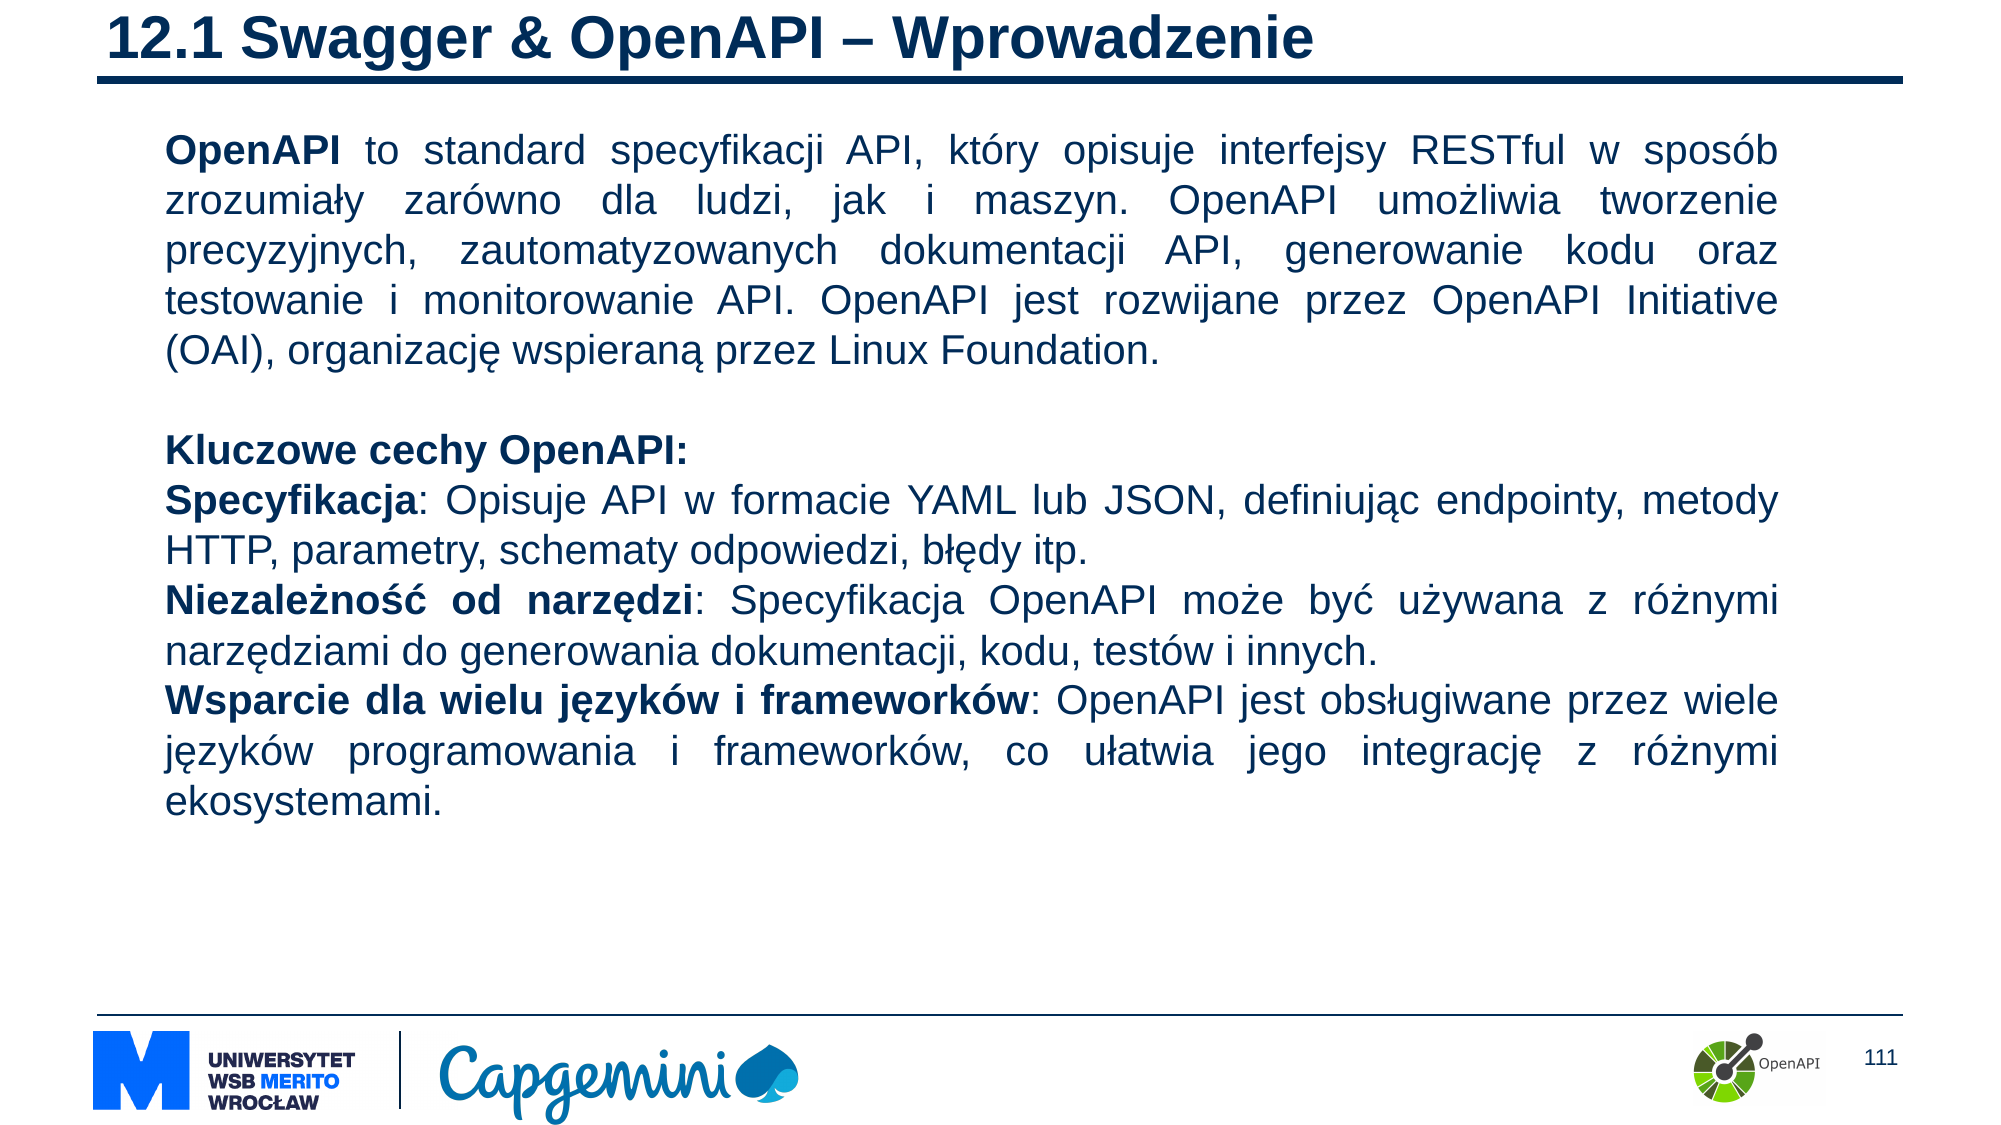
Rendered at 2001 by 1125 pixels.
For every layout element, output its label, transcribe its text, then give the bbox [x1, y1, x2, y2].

text_box OpenAPI to standard specyfikacji API, który opisuje interfejsy RESTful w sposób zrozumiały zarówno dla ludzi, jak i maszyn. OpenAPI umożliwia tworzenie precyzyjnych, zautomatyzowanych dokumentacji API, generowanie kodu oraz testowanie i monitorowanie API. OpenAPI jest rozwijane przez OpenAPI Initiative (OAI), organizację wspieraną przez Linux Foundation. Kluczowe cechy OpenAPI: Specyfikacja: Opisuje API w formacie YAML lub JSON, definiując endpointy, metody HTTP, parametry, schematy odpowiedzi, błędy itp. Niezależność od narzędzi: Specyfikacja OpenAPI może być używana z różnymi narzędziami do generowania dokumentacji, kodu, testów i innych. Wsparcie dla wielu języków i frameworków: OpenAPI jest obsługiwane przez wiele języków programowania i frameworków, co ułatwia jego integrację z różnymi ekosystemami. [150, 115, 1795, 881]
title 12.1 Swagger & OpenAPI – Wprowadzenie [105, 6, 1822, 80]
picture [401, 962, 813, 1125]
picture [93, 1030, 399, 1110]
picture [1693, 1030, 1826, 1106]
slide_number 111 [1830, 1042, 1899, 1071]
